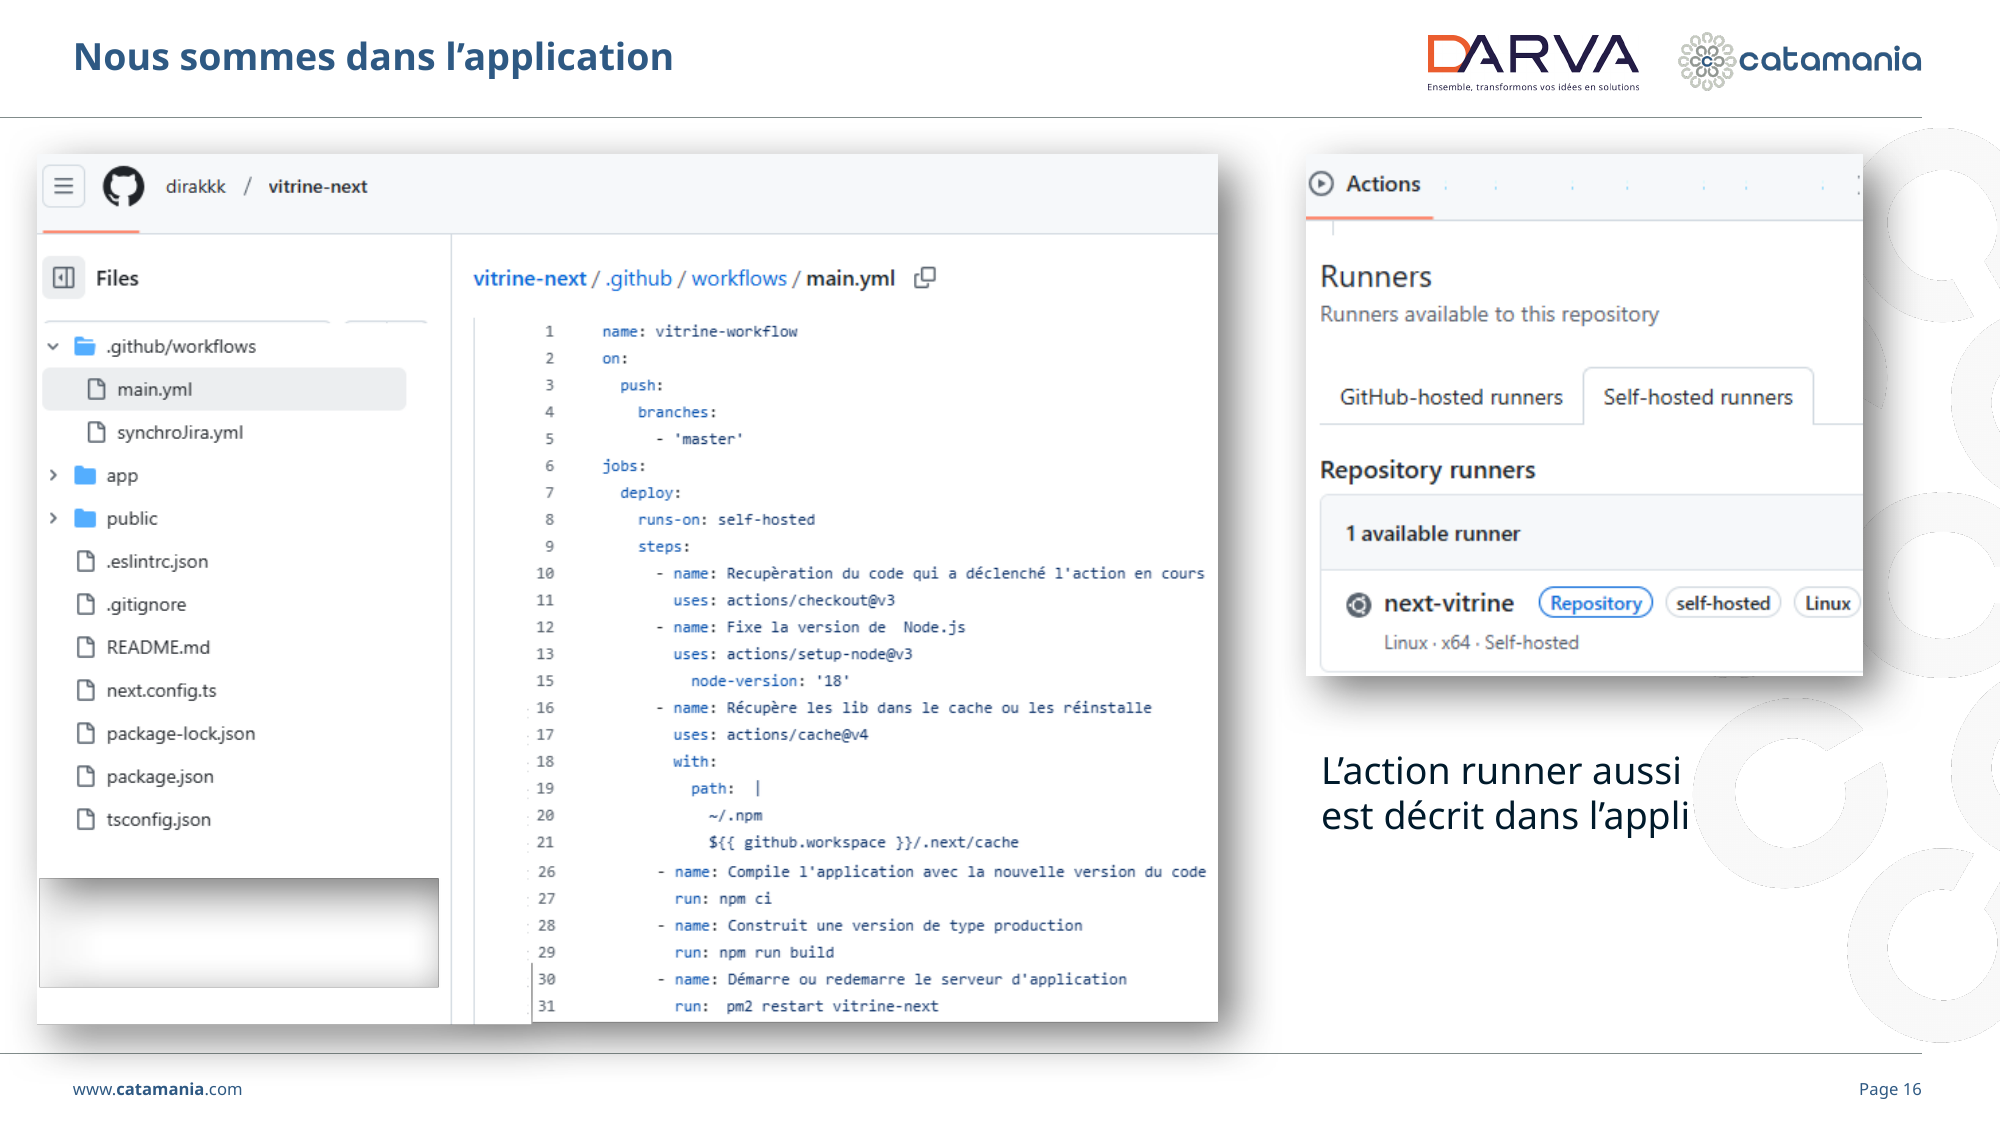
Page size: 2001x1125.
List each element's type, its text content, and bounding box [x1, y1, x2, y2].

text_box L’action runner aussi est décrit dans l’appli [1306, 739, 1741, 845]
picture [1305, 32, 2000, 1097]
title Nous sommes dans l’application [72, 0, 1639, 118]
picture [37, 154, 1219, 1030]
